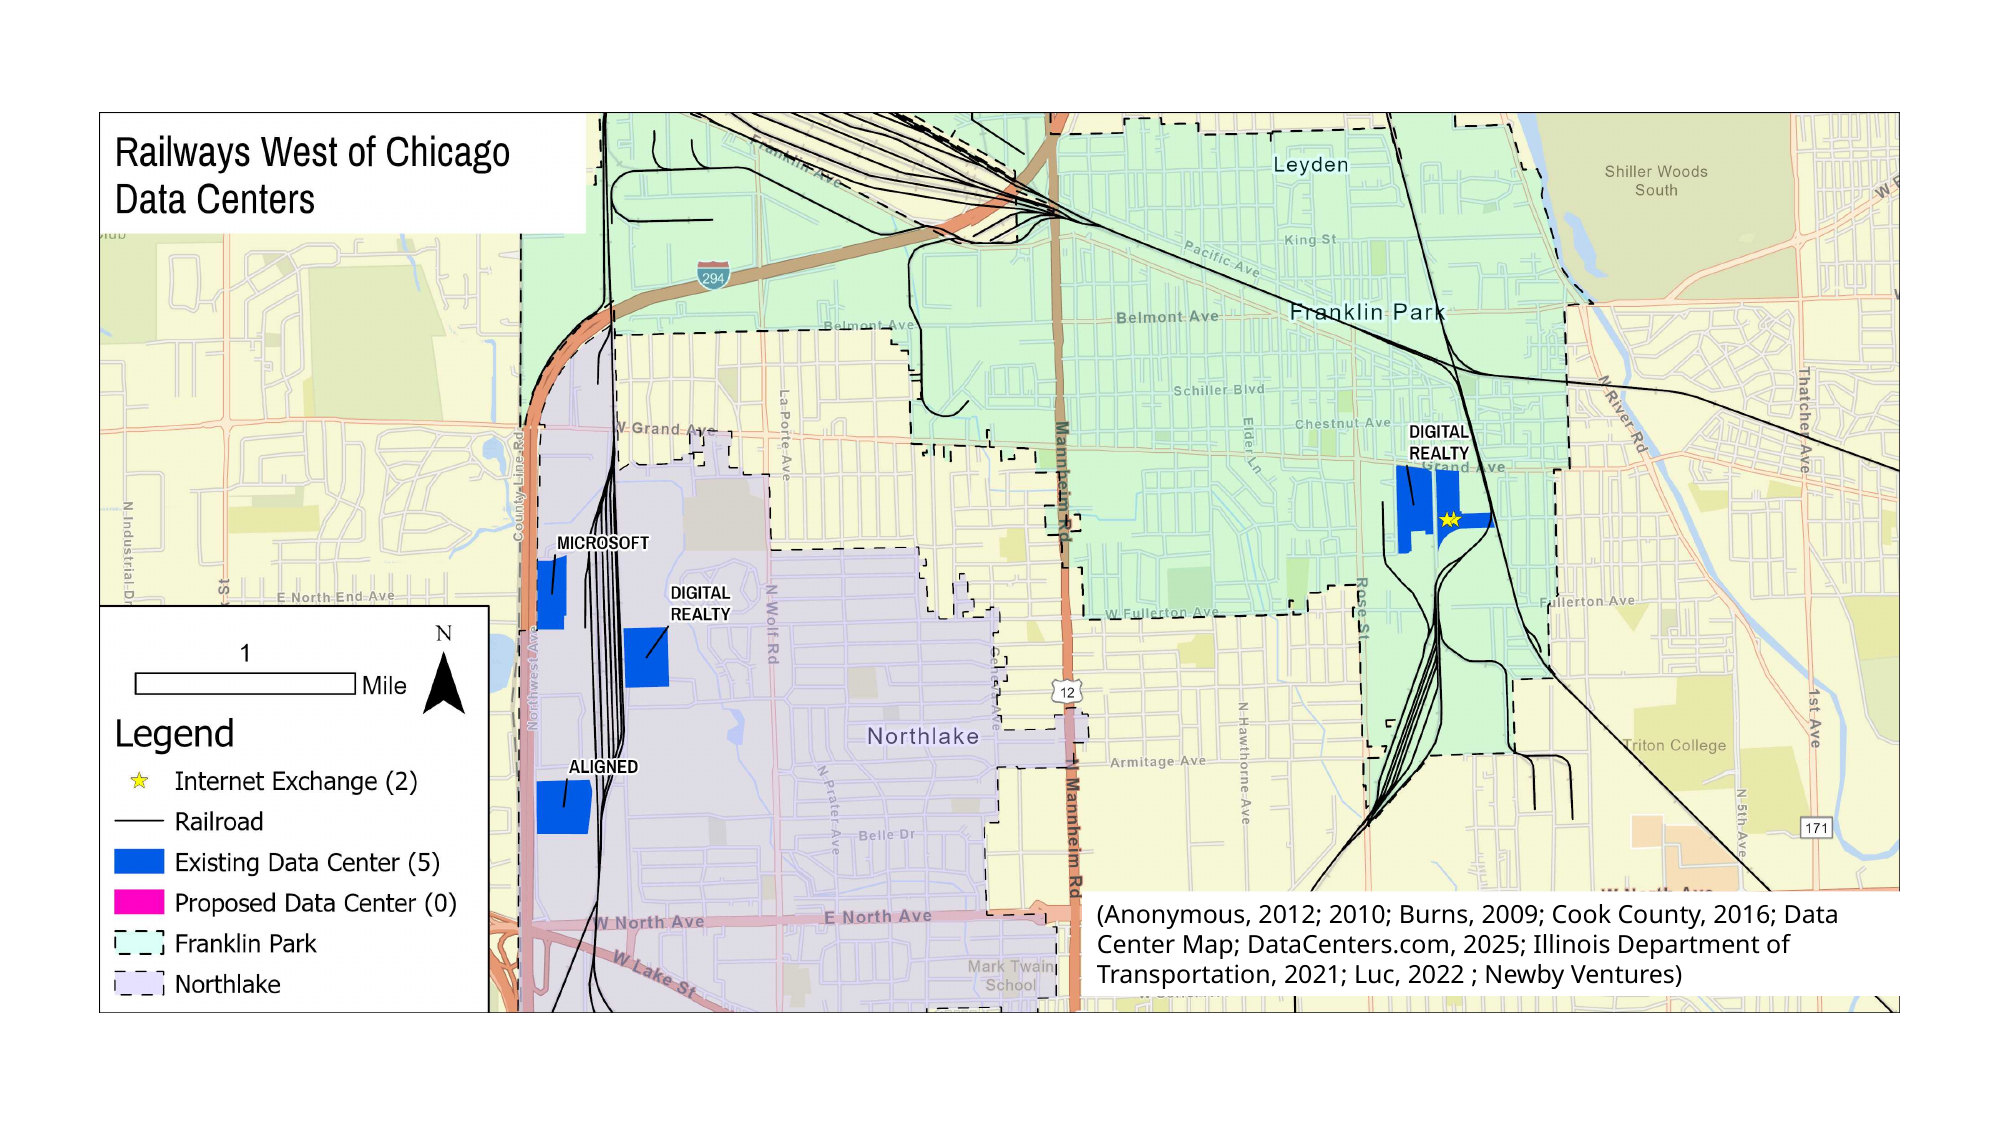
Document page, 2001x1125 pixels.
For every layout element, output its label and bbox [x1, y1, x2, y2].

picture [99, 111, 1901, 1013]
